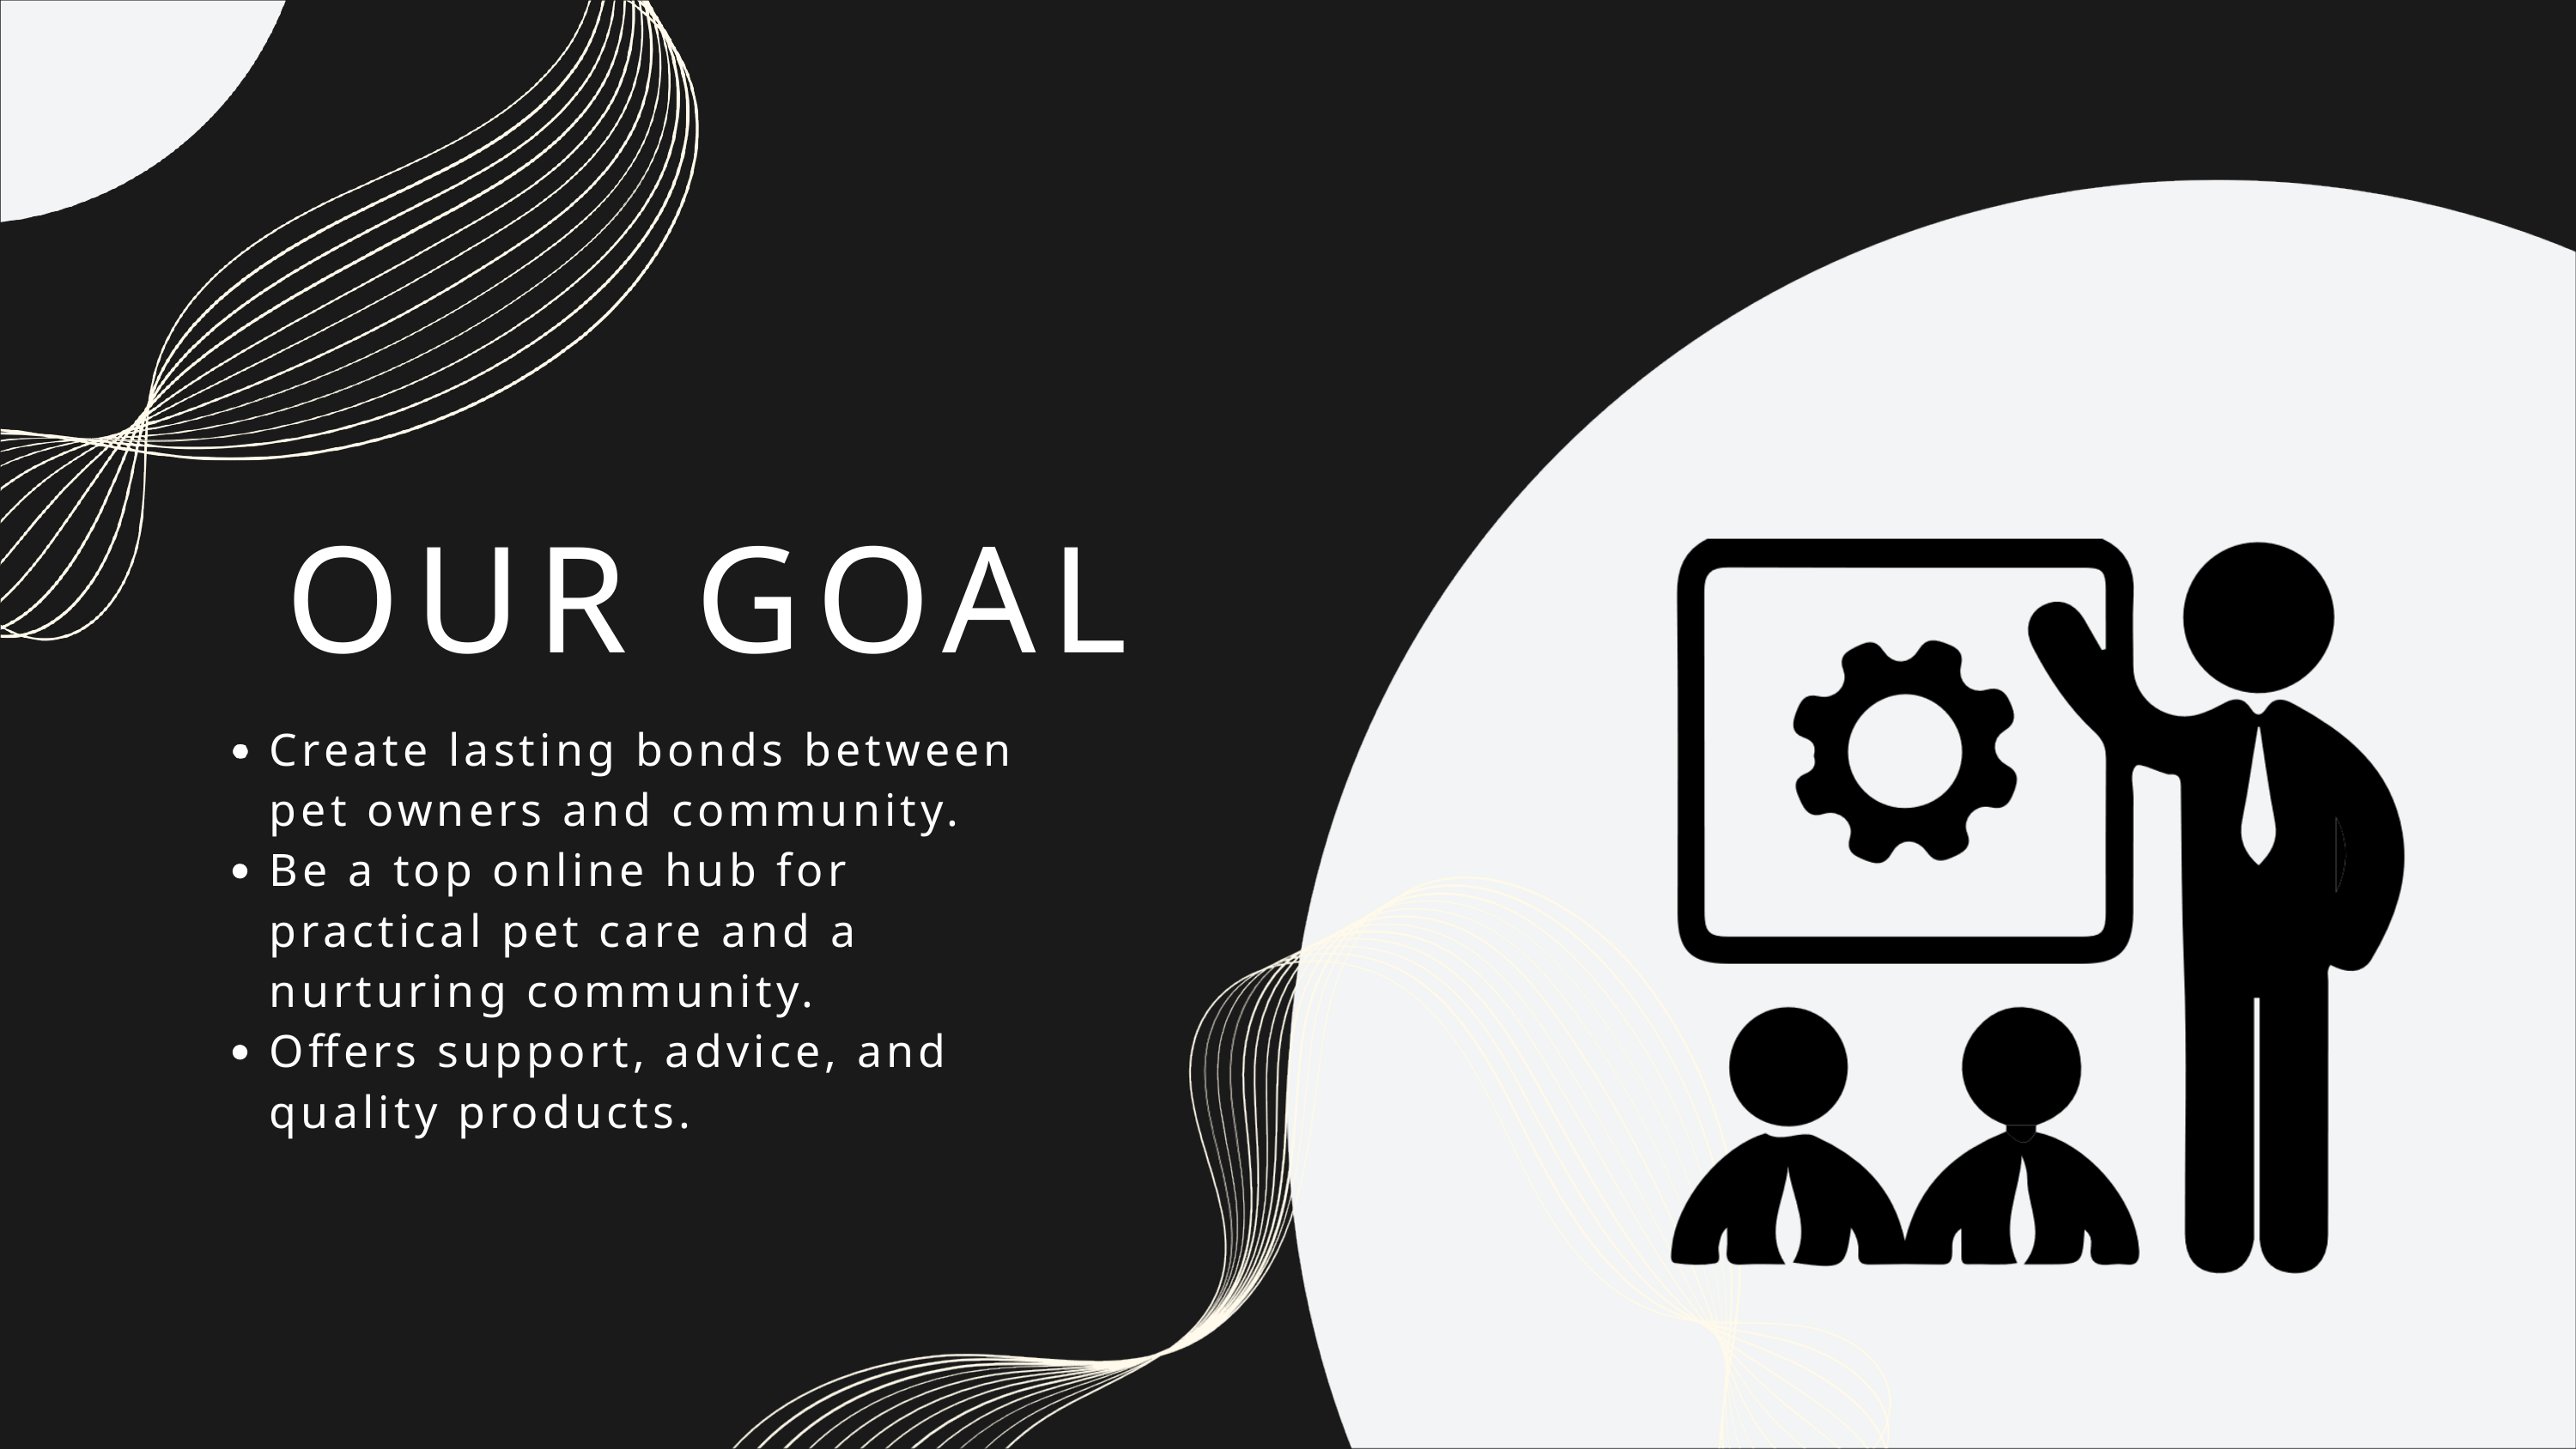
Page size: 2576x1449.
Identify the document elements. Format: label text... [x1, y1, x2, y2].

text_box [232, 1044, 248, 1060]
text_box [0, 0, 708, 847]
text_box [654, 171, 2576, 1449]
text_box Create lasting bonds between pet owners and community. Be a top online hub for practical pet care and a nurturing community. Offers support, advice, and quality products. [269, 714, 1070, 1137]
text_box OUR GOAL [285, 476, 1235, 682]
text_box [232, 863, 248, 879]
